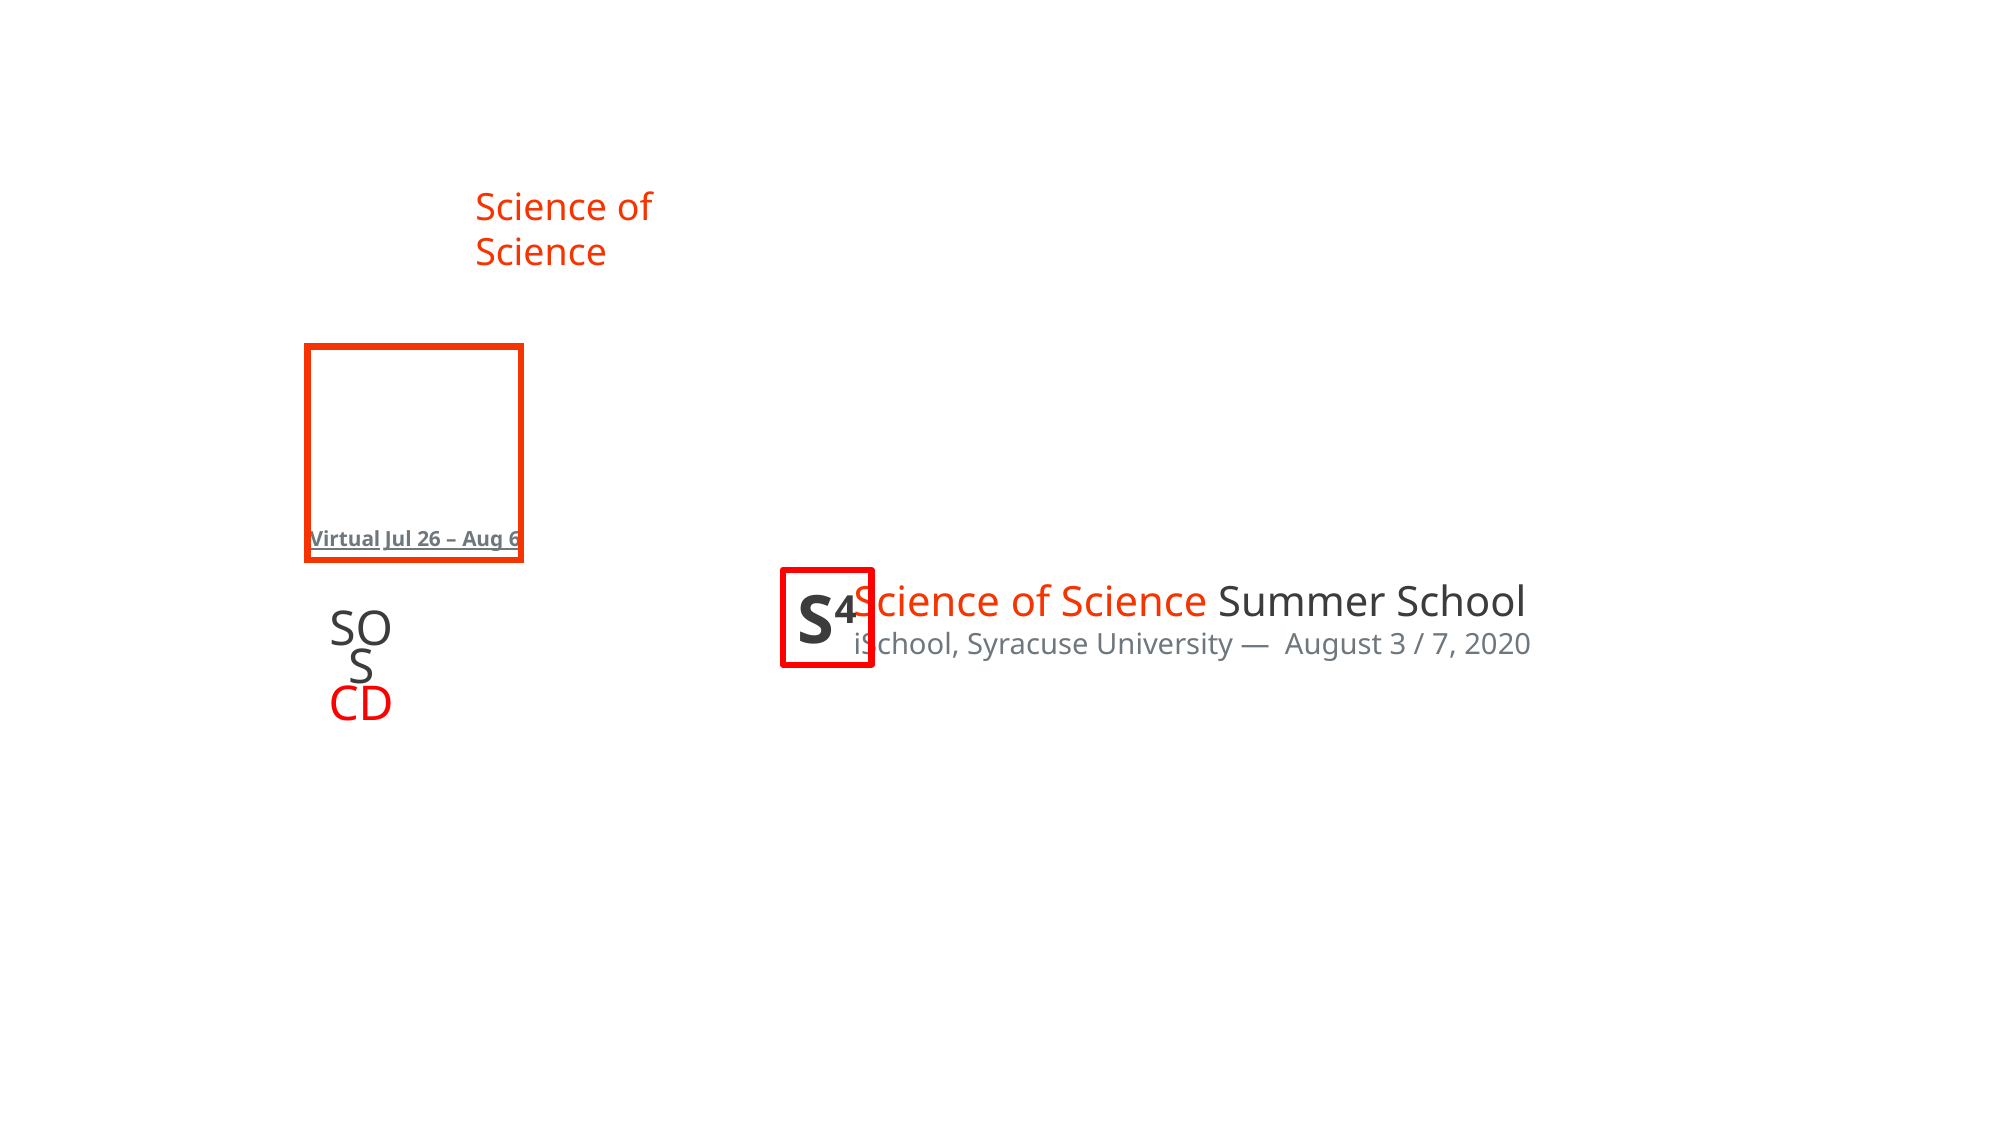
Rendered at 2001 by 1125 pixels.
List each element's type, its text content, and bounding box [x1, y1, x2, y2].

text_box SOS CD [316, 617, 406, 691]
text_box Science of Science [460, 175, 689, 281]
text_box S4 [782, 570, 872, 665]
text_box [306, 345, 522, 561]
text_box Science of Science Summer School iSchool, Syracuse University — August 3 / 7, 2020 [838, 567, 1547, 668]
